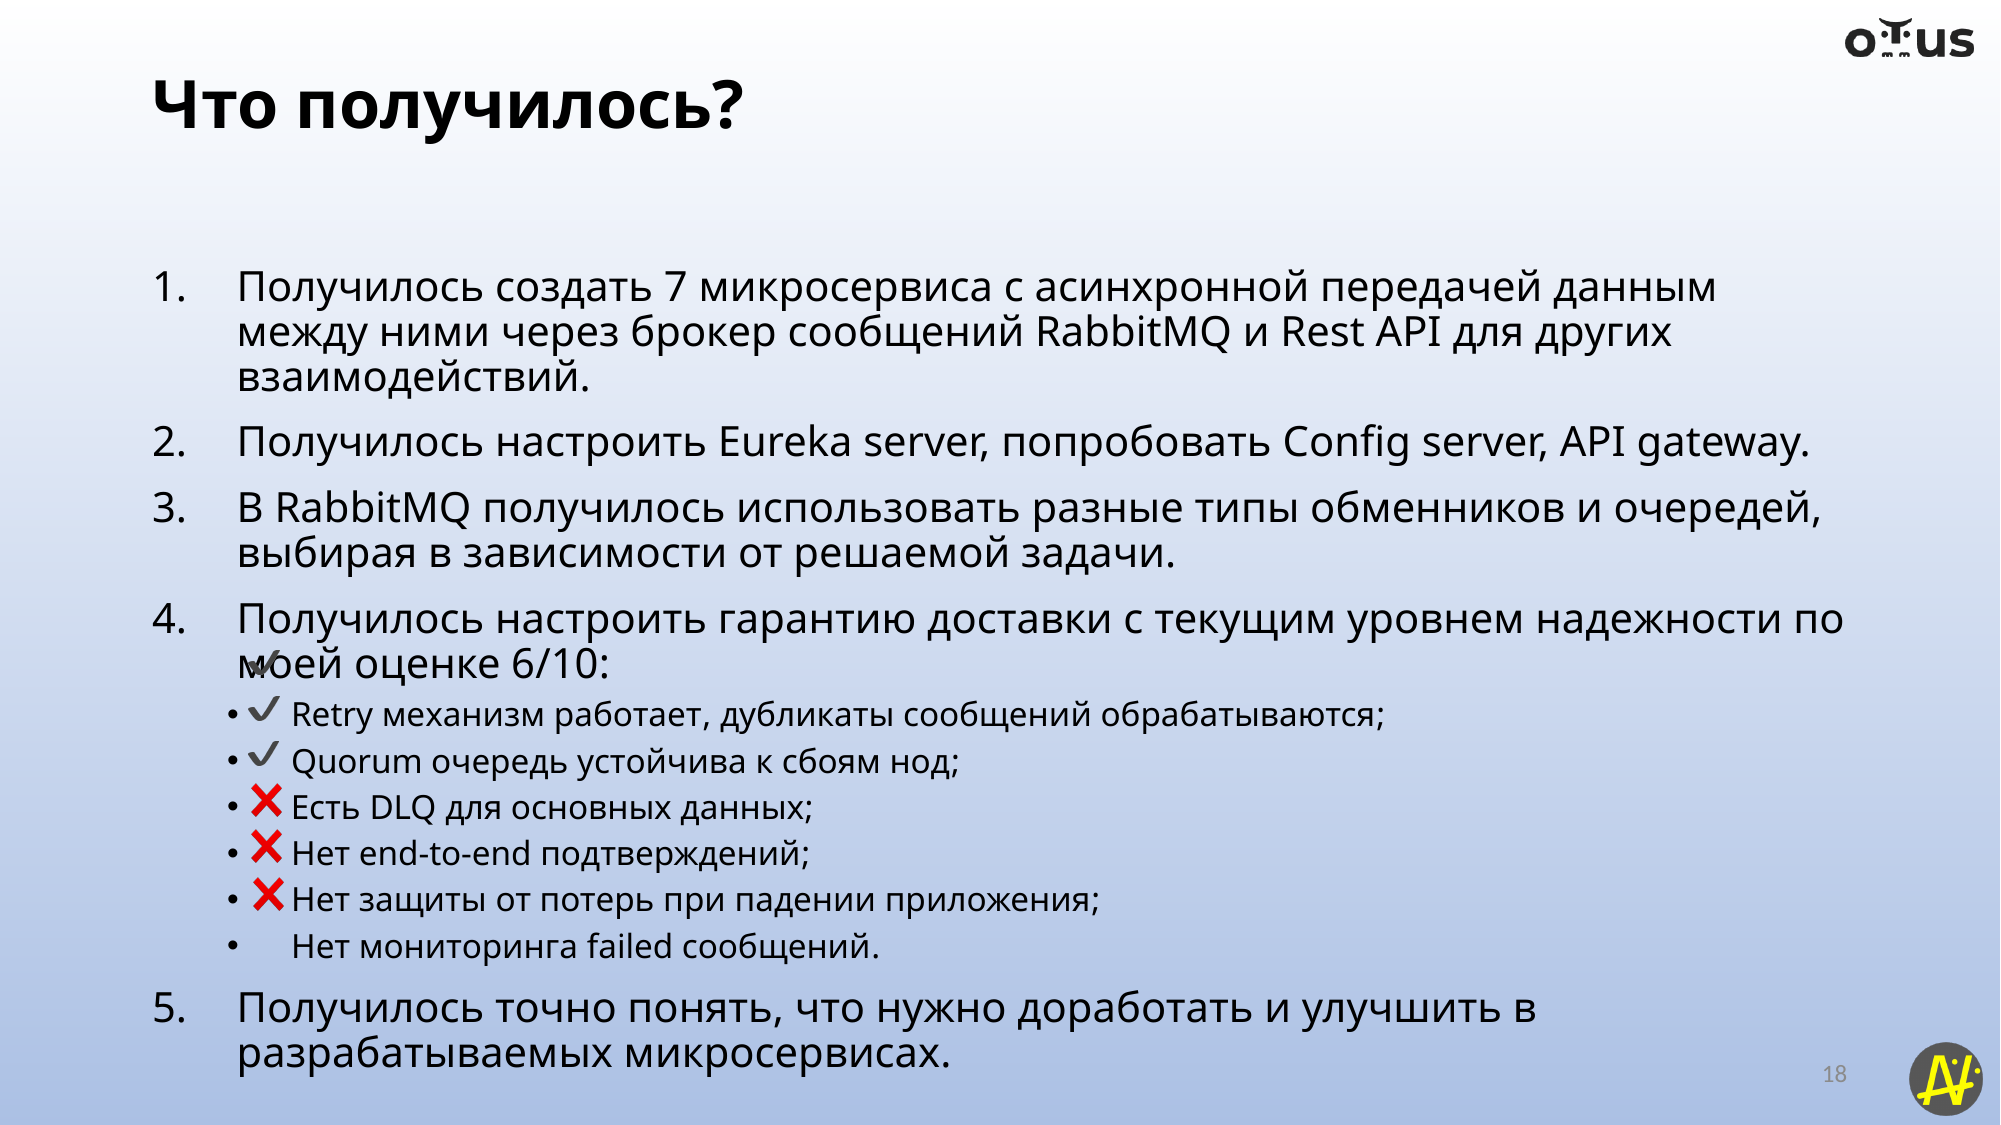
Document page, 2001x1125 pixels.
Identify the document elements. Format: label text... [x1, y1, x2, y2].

picture [1845, 18, 1974, 57]
text_box Что получилось? [137, 54, 1863, 159]
picture [253, 877, 284, 911]
picture [246, 739, 281, 769]
picture [246, 694, 282, 723]
picture [251, 783, 282, 817]
text_box Получилось создать 7 микросервиса с асинхронной передачей данным между ними через брокер сообщений RabbitMQ и Rest API для других взаимодействий. Получилось настроить Eureka server, попробовать Config server, API gateway. В RabbitMQ получилось использовать разные типы обменников и очередей, выбирая в зависимости от решаемой задачи. Получилось настроить гарантию доставки с текущим уровнем надежности по моей оценке 6/10: Retry механизм работает, дубликаты сообщений обрабатываются; Quorum очередь устойчива к сбоям нод; Есть DLQ для основных данных; Нет end-to-end подтверждений; Нет защиты от потерь при падении приложения; Нет мониторинга failed сообщений. Получилось точно понять, что нужно доработать и улучшить в разрабатываемых микросервисах. [137, 166, 1863, 1116]
picture [251, 829, 282, 863]
picture [1909, 1042, 1983, 1116]
picture [246, 648, 282, 677]
